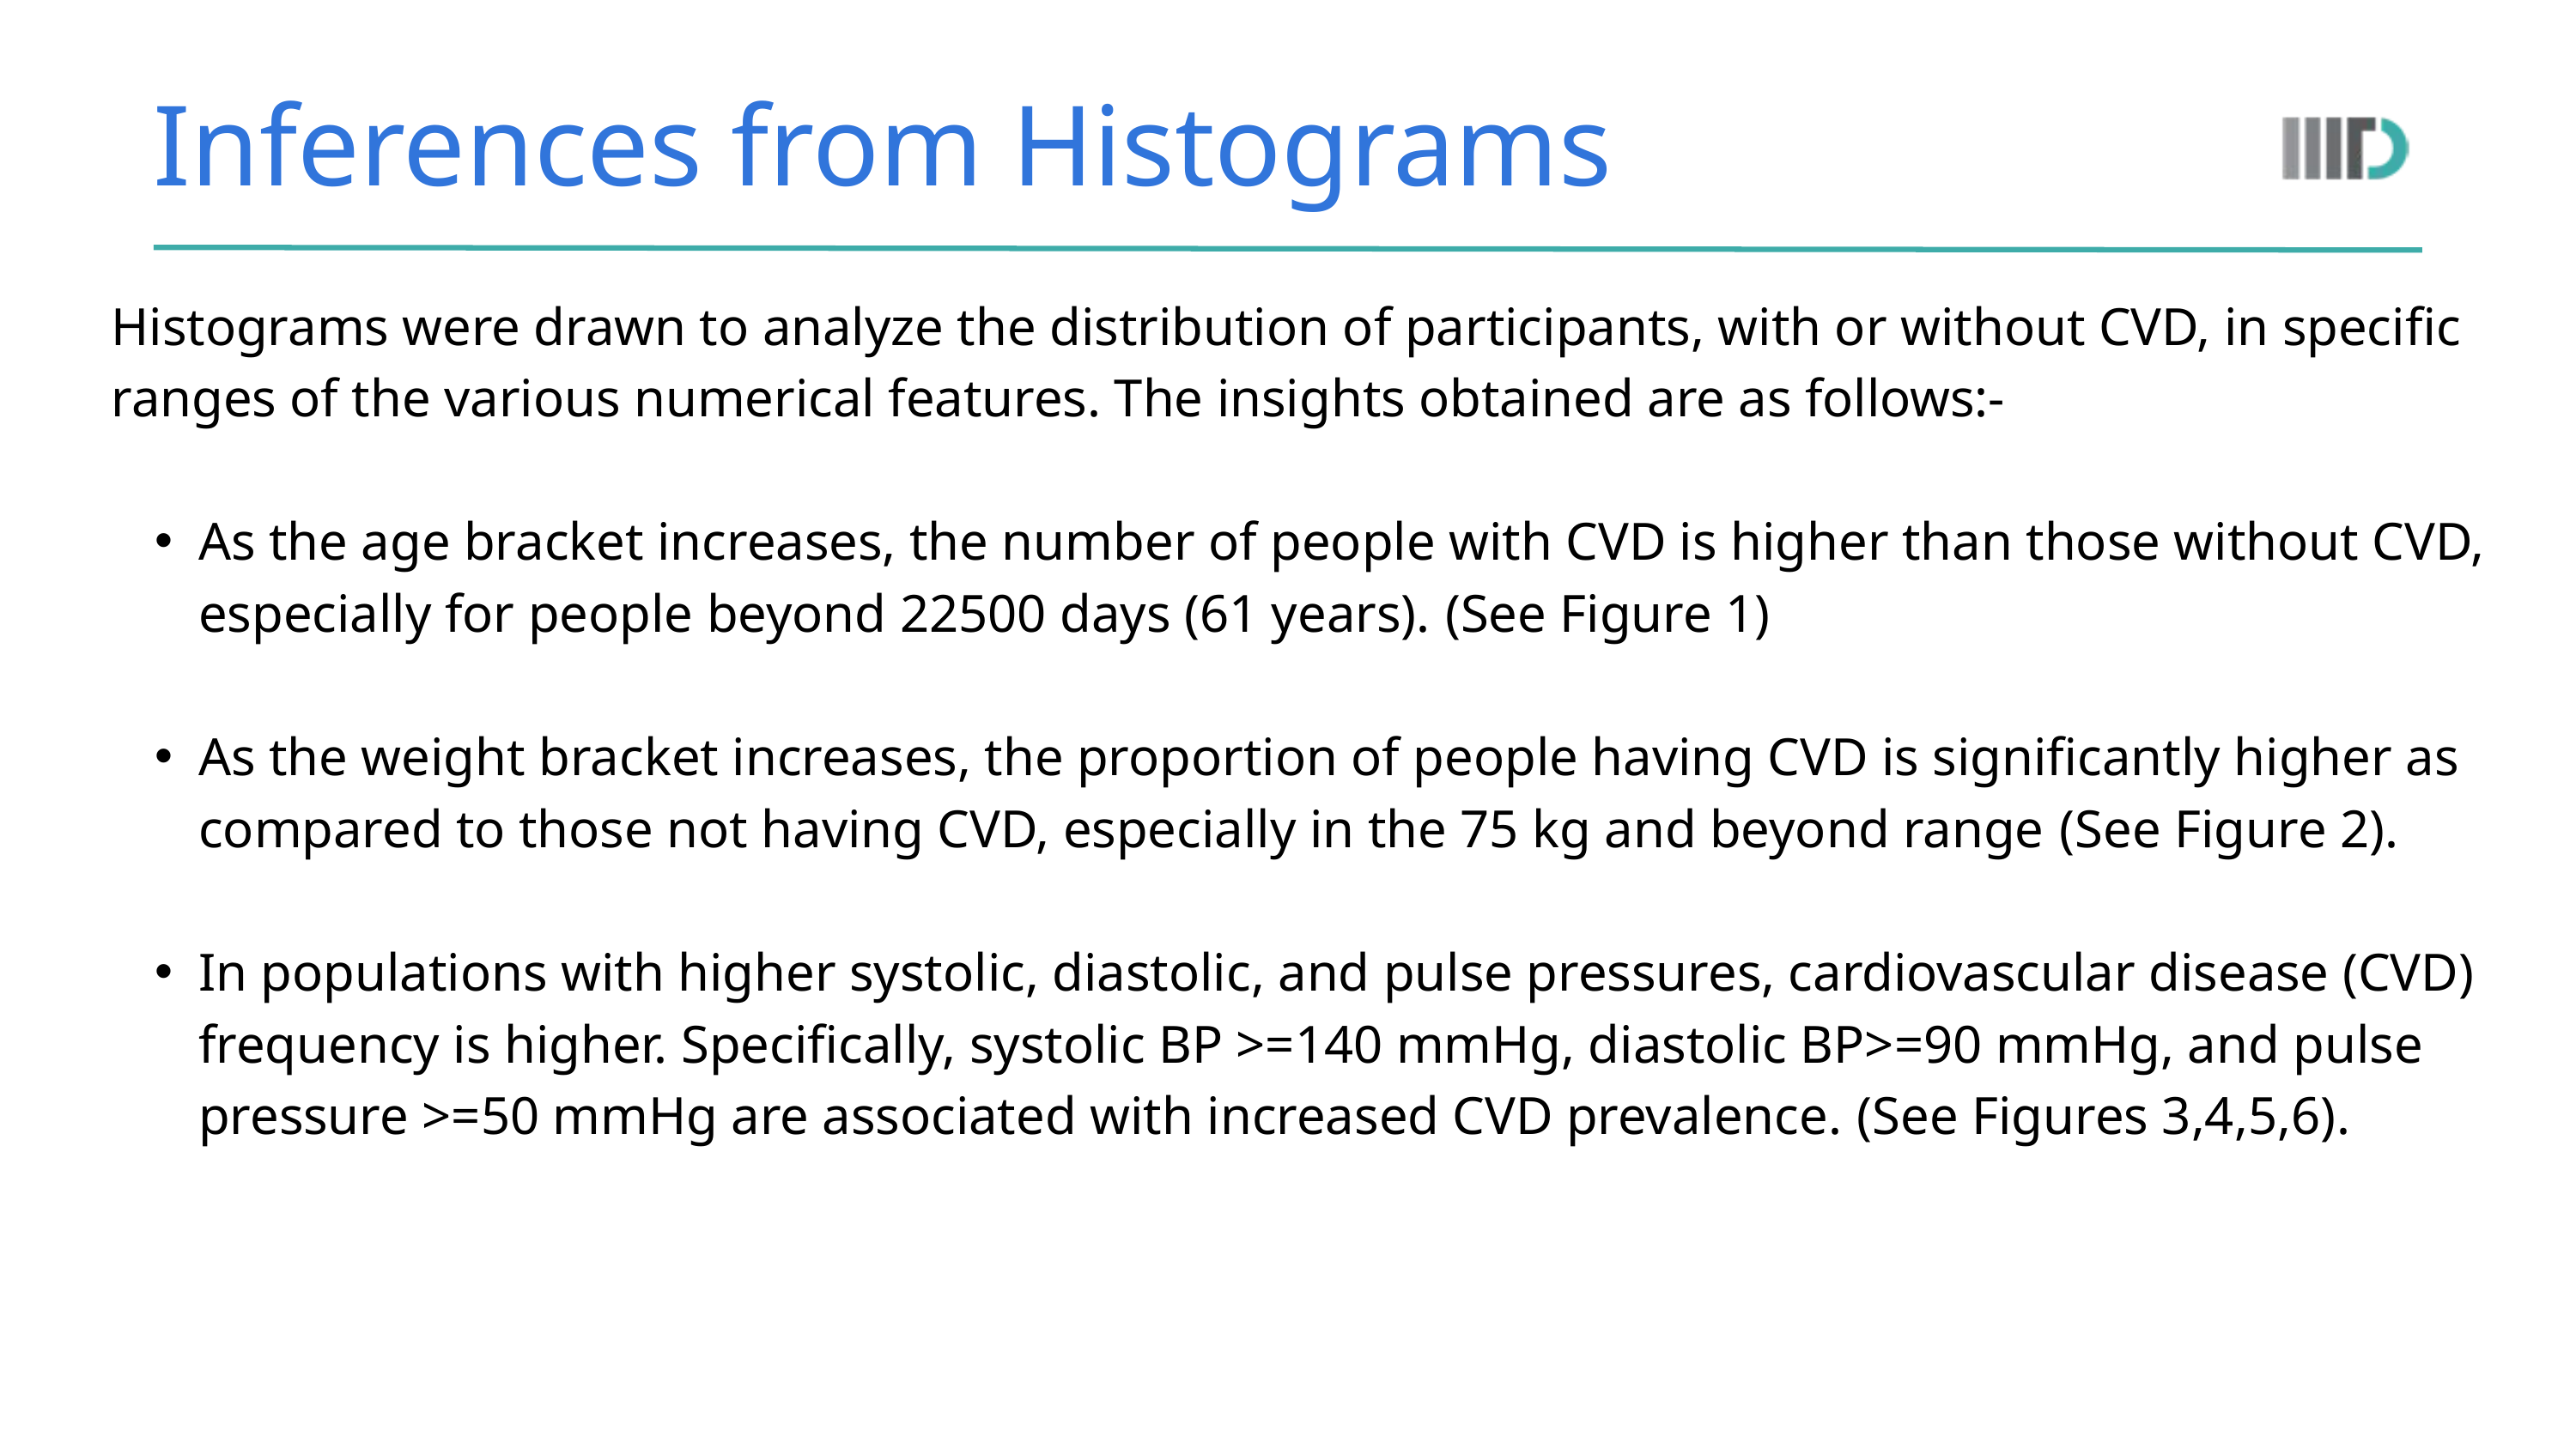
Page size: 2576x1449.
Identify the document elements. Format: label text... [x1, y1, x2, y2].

text_box Histograms were drawn to analyze the distribution of participants, with or without CVD, in specific ranges of the various numerical features. The insights obtained are as follows:- As the age bracket increases, the number of people with CVD is higher than those without CVD, especially for people beyond 22500 days (61 years). (See Figure 1) As the weight bracket increases, the proportion of people having CVD is significantly higher as compared to those not having CVD, especially in the 75 kg and beyond range (See Figure 2). In populations with higher systolic, diastolic, and pulse pressures, cardiovascular disease (CVD) frequency is higher. Specifically, systolic BP >=140 mmHg, diastolic BP>=90 mmHg, and pulse pressure >=50 mmHg are associated with increased CVD prevalence. (See Figures 3,4,5,6). [111, 283, 2497, 1361]
text_box Inferences from Histograms [153, 75, 1713, 209]
text_box [2275, 101, 2423, 197]
